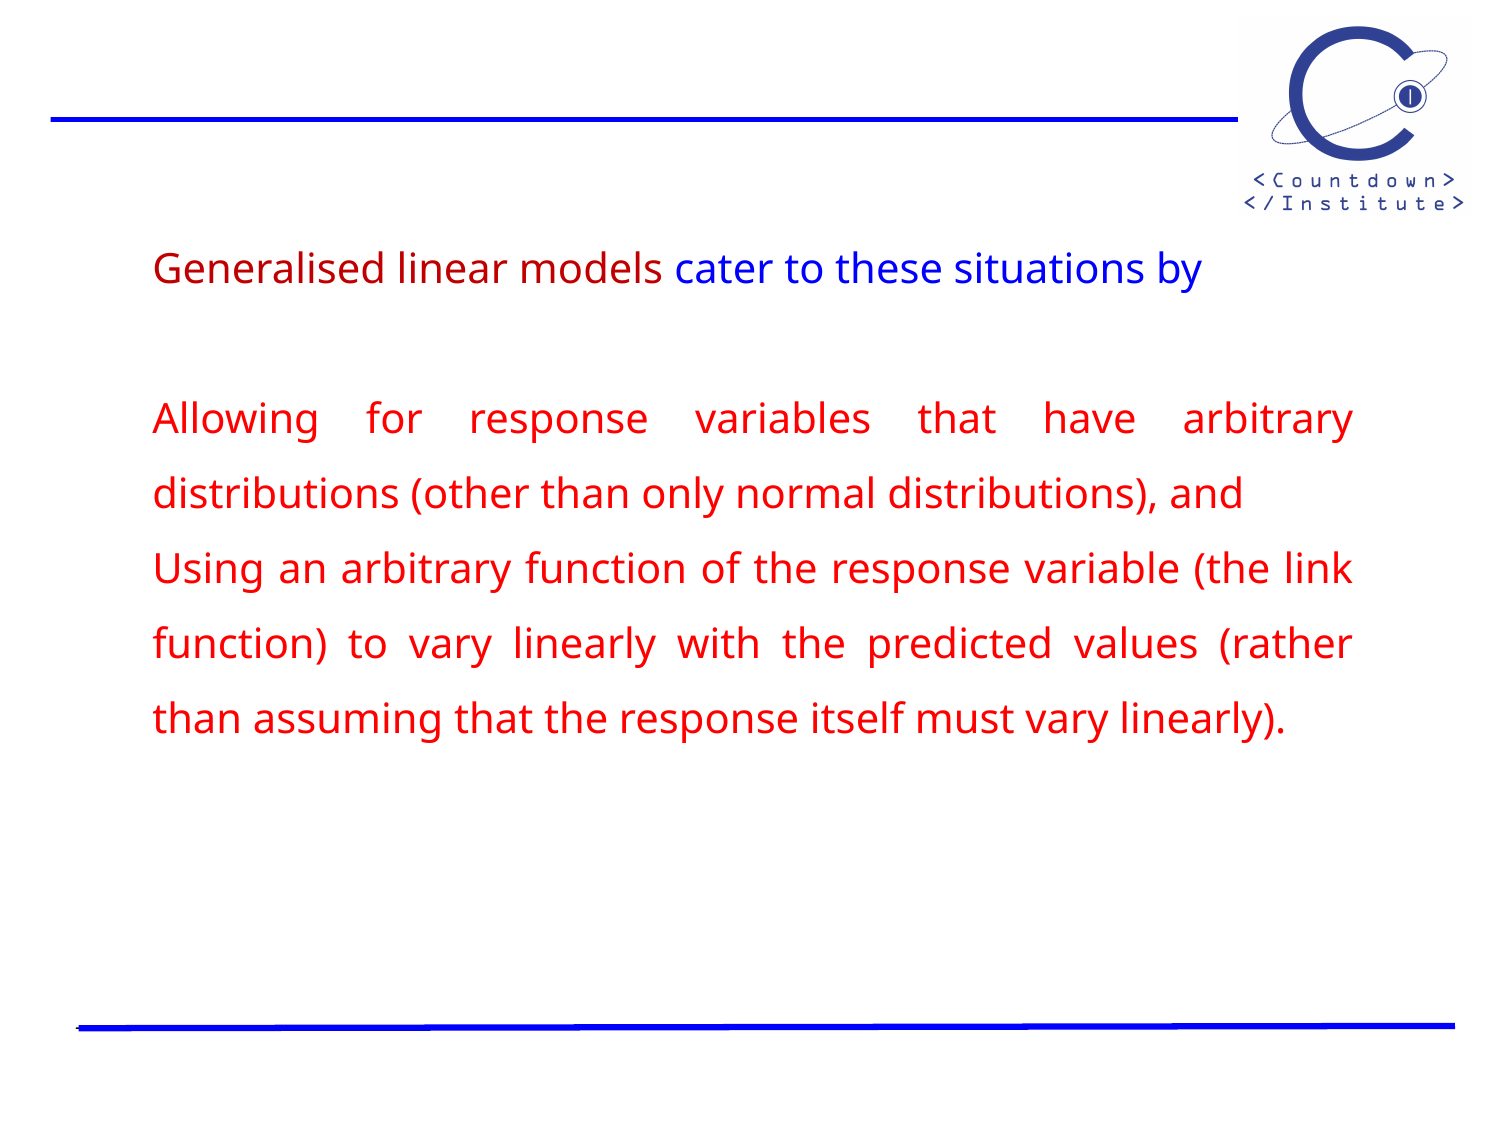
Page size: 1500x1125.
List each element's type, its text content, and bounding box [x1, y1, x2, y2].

text_box Generalised linear models cater to these situations by Allowing for response variables that have arbitrary distributions (other than only normal distributions), and Using an arbitrary function of the response variable (the link function) to vary linearly with the predicted values (rather than assuming that the response itself must vary linearly). [137, 209, 1369, 750]
picture [1238, 17, 1471, 217]
